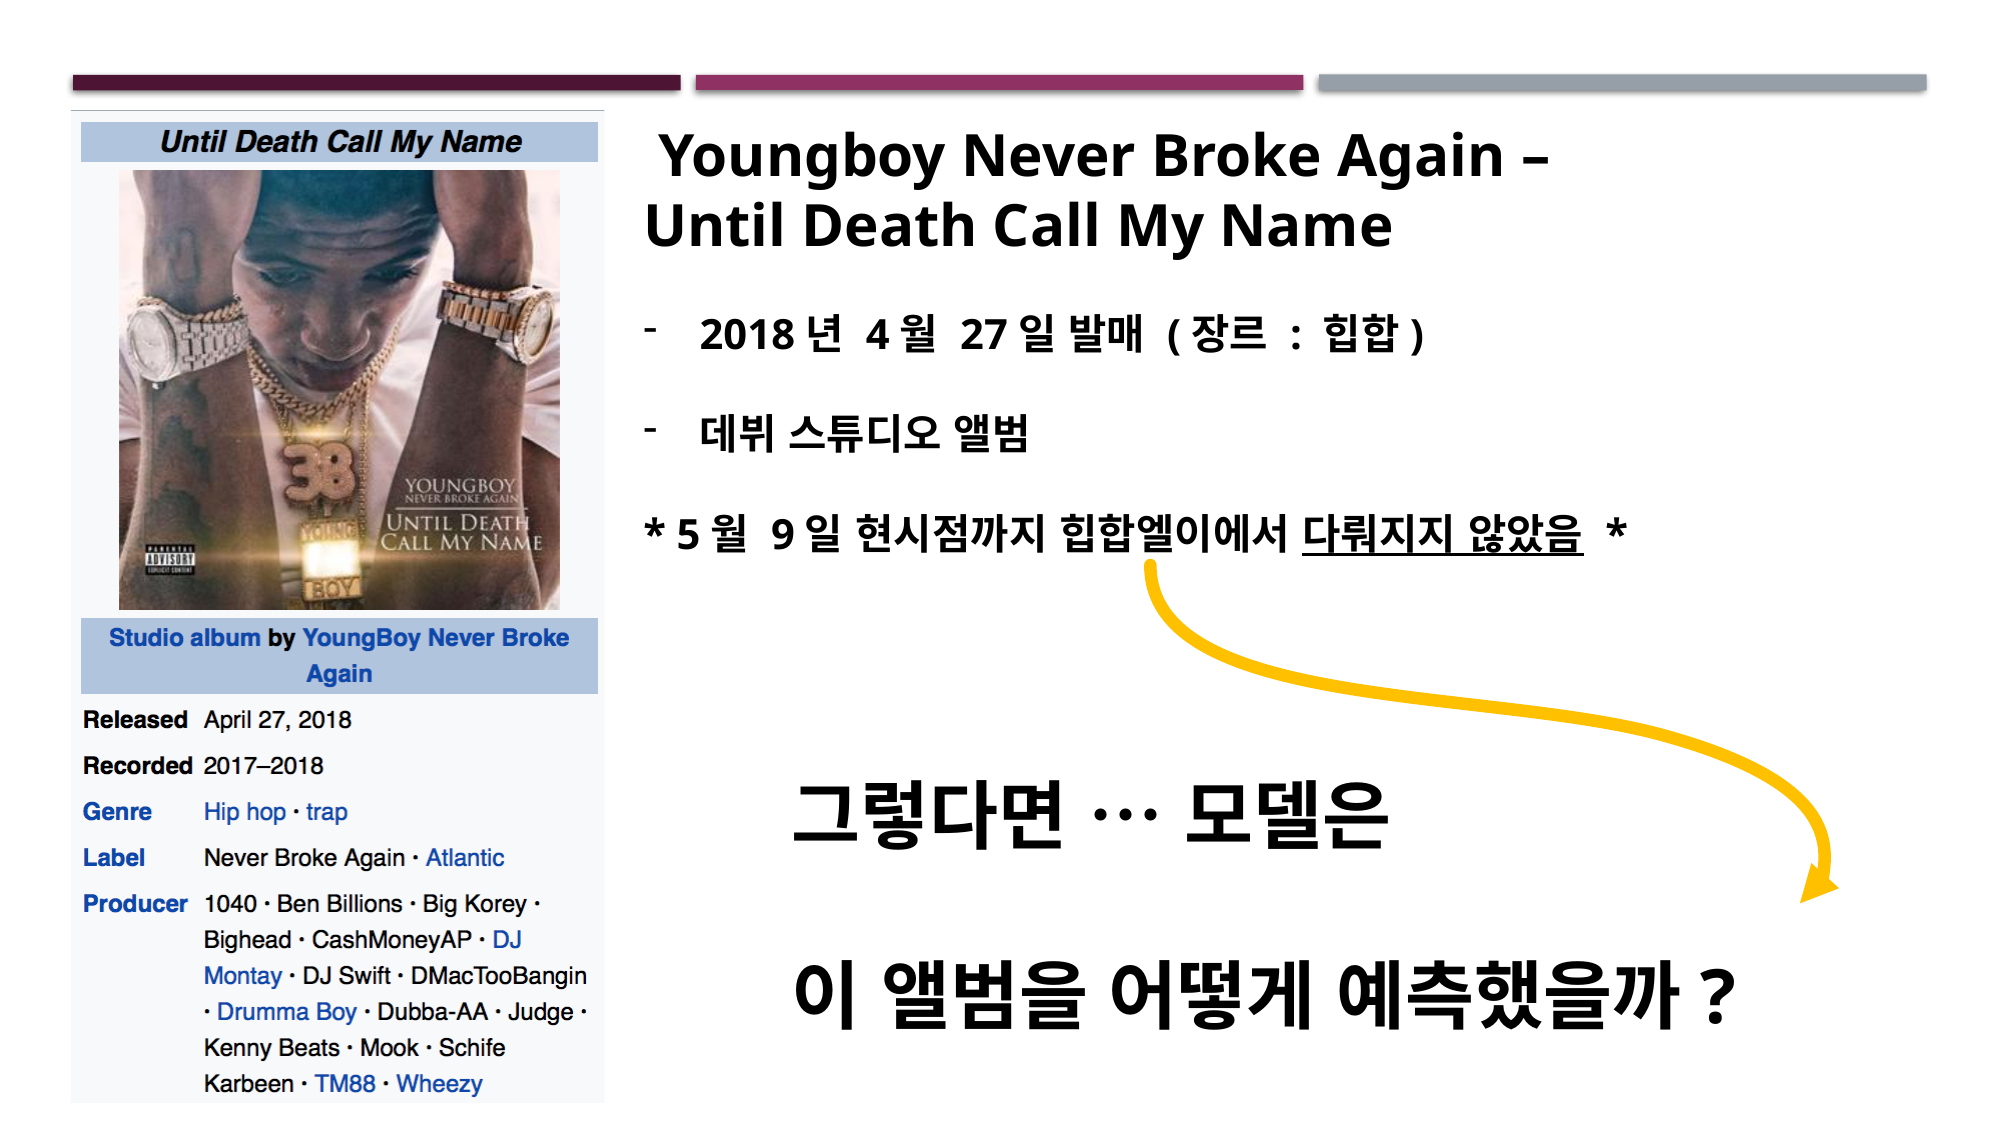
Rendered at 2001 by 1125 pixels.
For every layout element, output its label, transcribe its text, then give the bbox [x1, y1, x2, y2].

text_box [1307, 411, 1644, 1063]
text_box 그렇다면 … 모델은 이 앨범을 어떻게 예측했을까? [776, 760, 1301, 1046]
picture [70, 109, 605, 1104]
text_box 그렇다면 … 모델은 이 앨범을 어떻게 예측했을까? [1649, 760, 1800, 1046]
text_box Youngboy Never Broke Again – Until Death Call My Name 2018년 4월 27일 발매 (장르 : 힙합) 데뷔 스튜디오 앨범 * 5월 9일 현시점까지 힙합엘이에서 다뤄지지 않았음 * [628, 110, 1672, 566]
